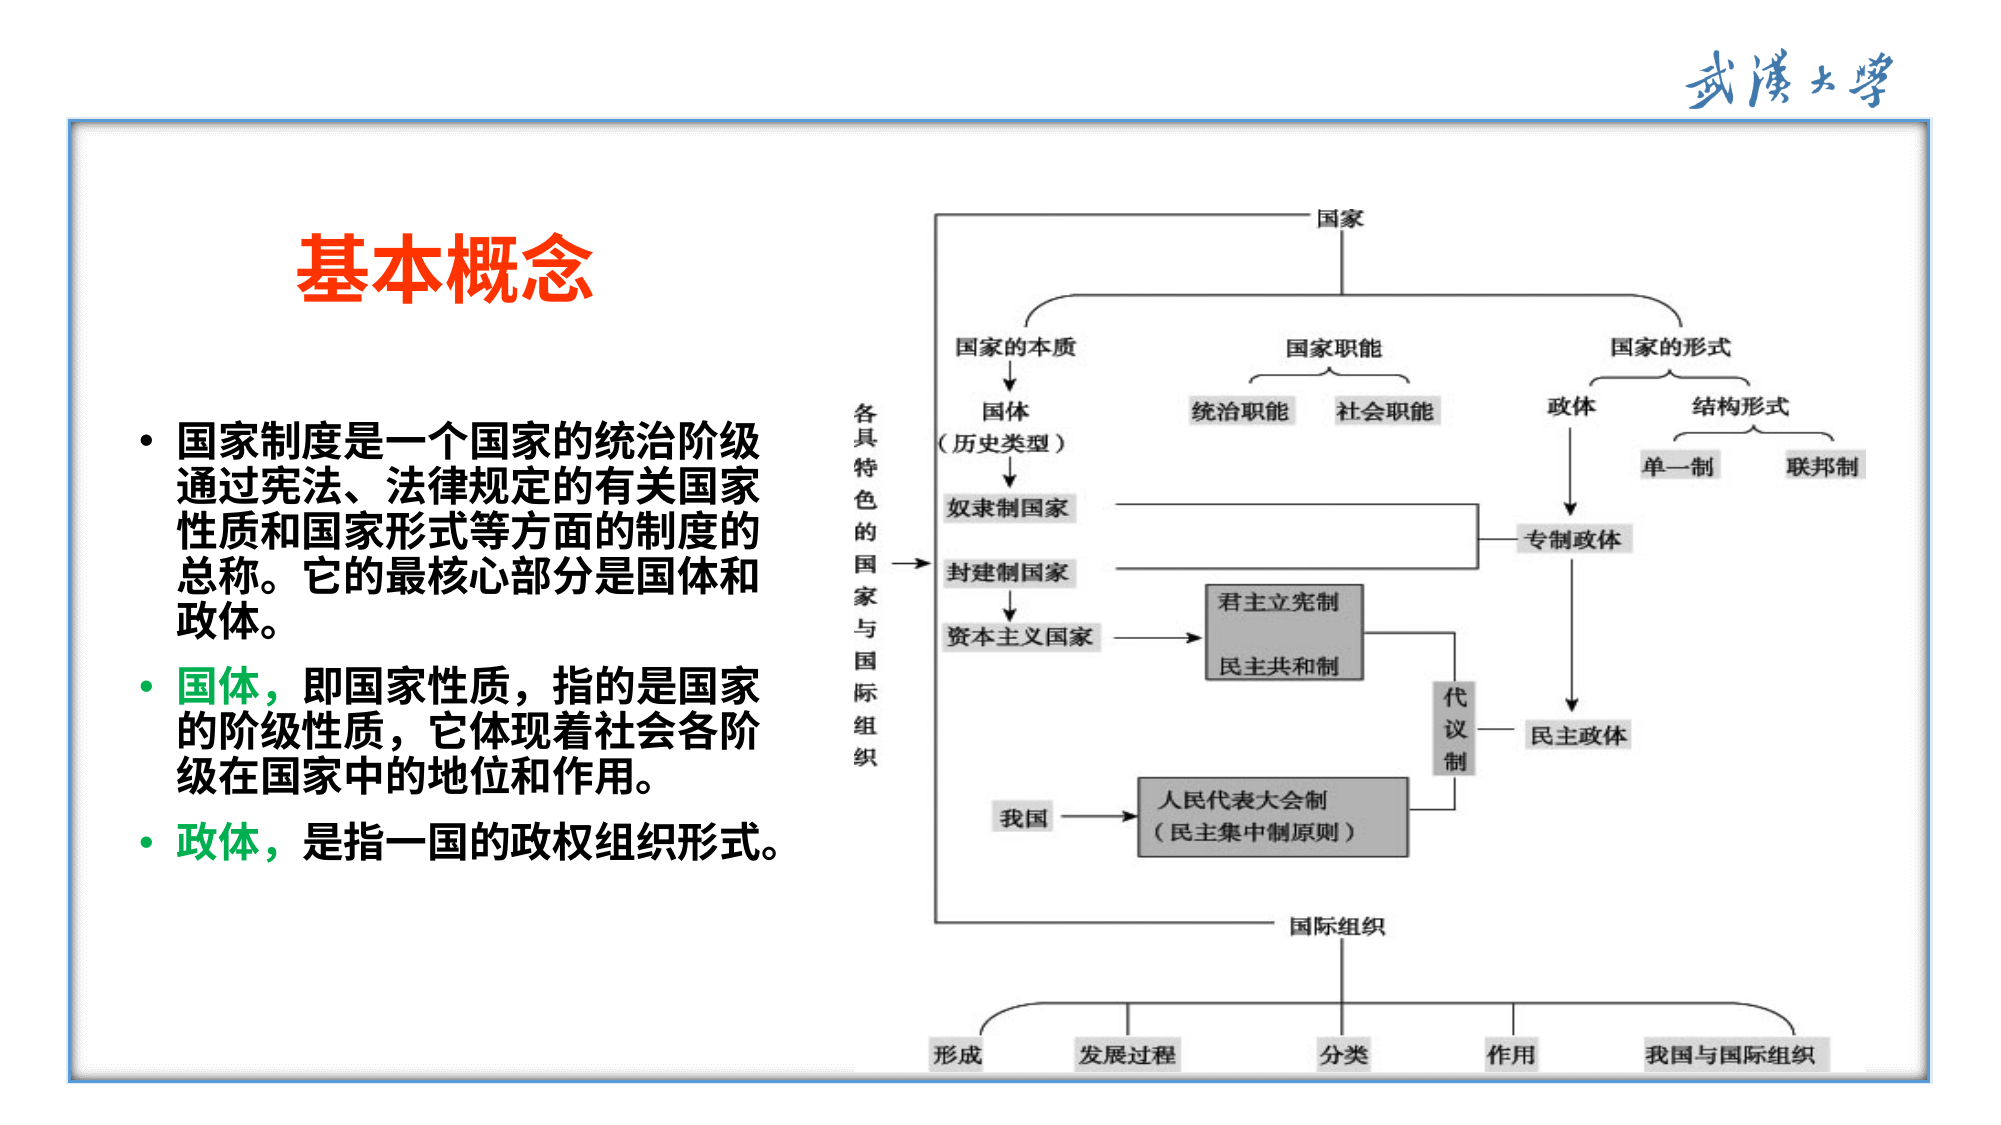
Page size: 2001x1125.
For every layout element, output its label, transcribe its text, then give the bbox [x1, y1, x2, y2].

list 国家制度是一个国家的统治阶级通过宪法、法律规定的有关国家性质和国家形式等方面的制度的总称。它的最核心部分是国体和政体。 国体，即国家性质，指的是国家的阶级性质，它体现着社会各阶级在国家中的地位和作用。 政体，是指一国的政权组织形式。 [124, 412, 780, 1125]
title 基本概念 [281, 225, 624, 412]
picture [66, 117, 1933, 1084]
